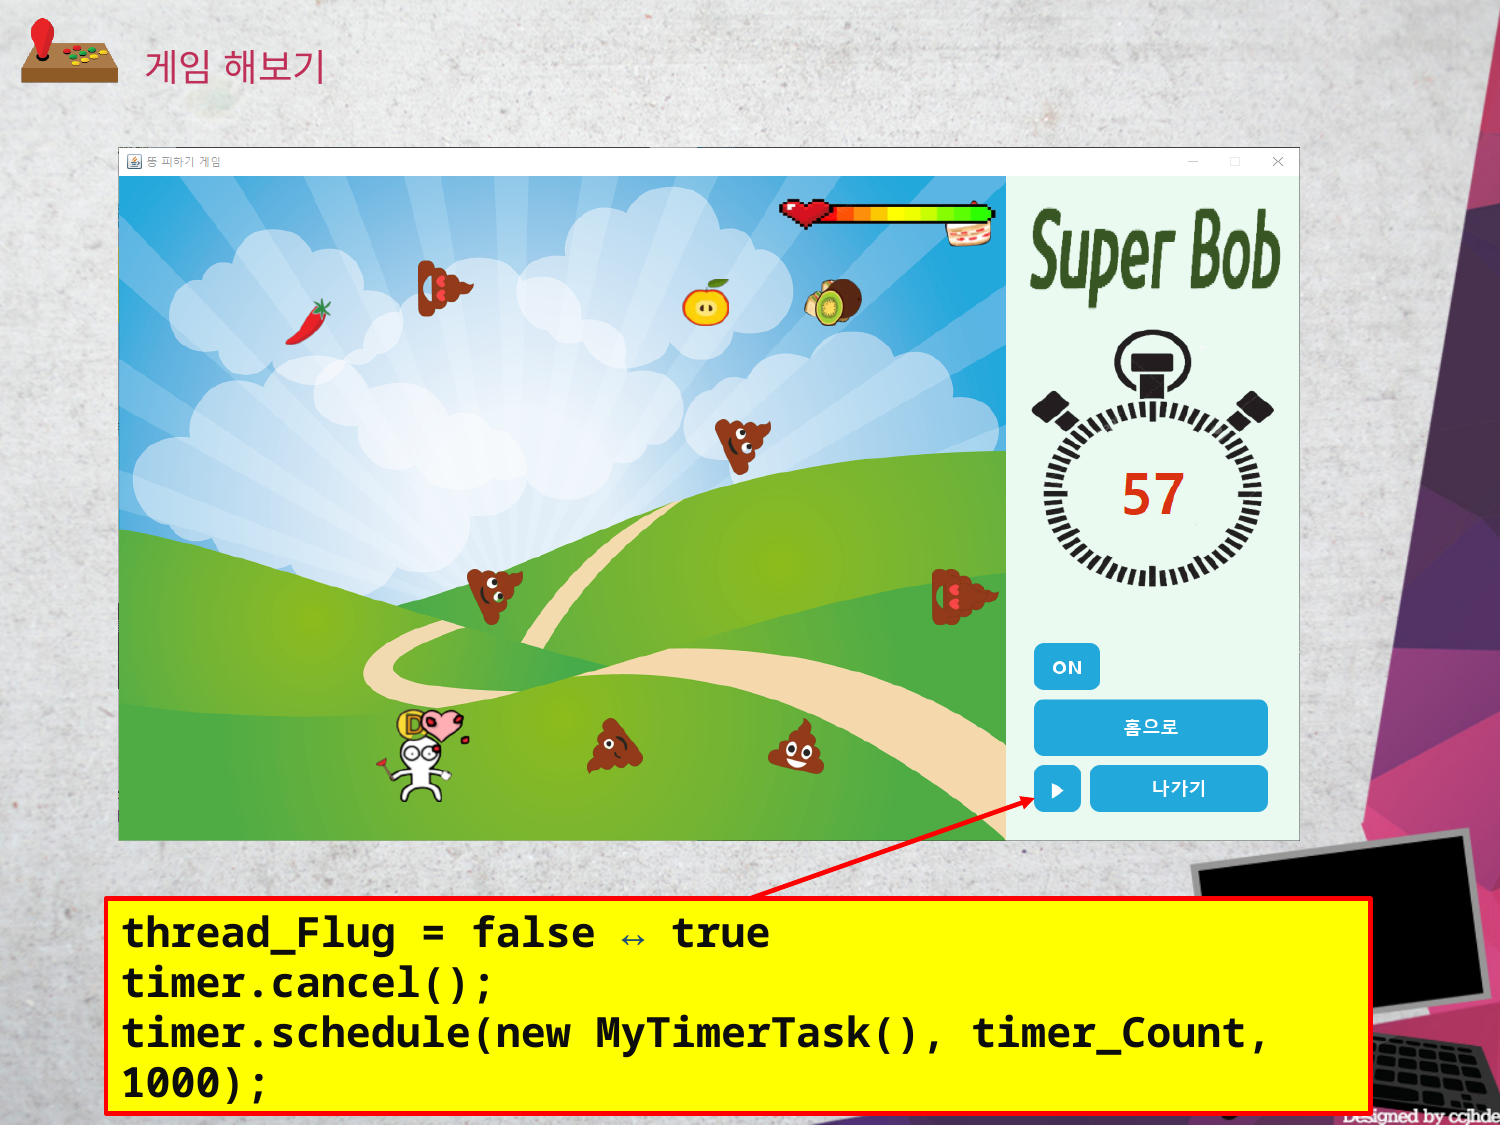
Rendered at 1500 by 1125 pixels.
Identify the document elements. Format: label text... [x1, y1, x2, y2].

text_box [749, 798, 1035, 899]
text_box thread_Flug = false ↔ true timer.cancel(); timer.schedule(new MyTimerTask(), timer_Count, 1000); [105, 898, 1371, 1114]
picture [0, 0, 1500, 1125]
text_box 게임 해보기 [129, 36, 343, 97]
